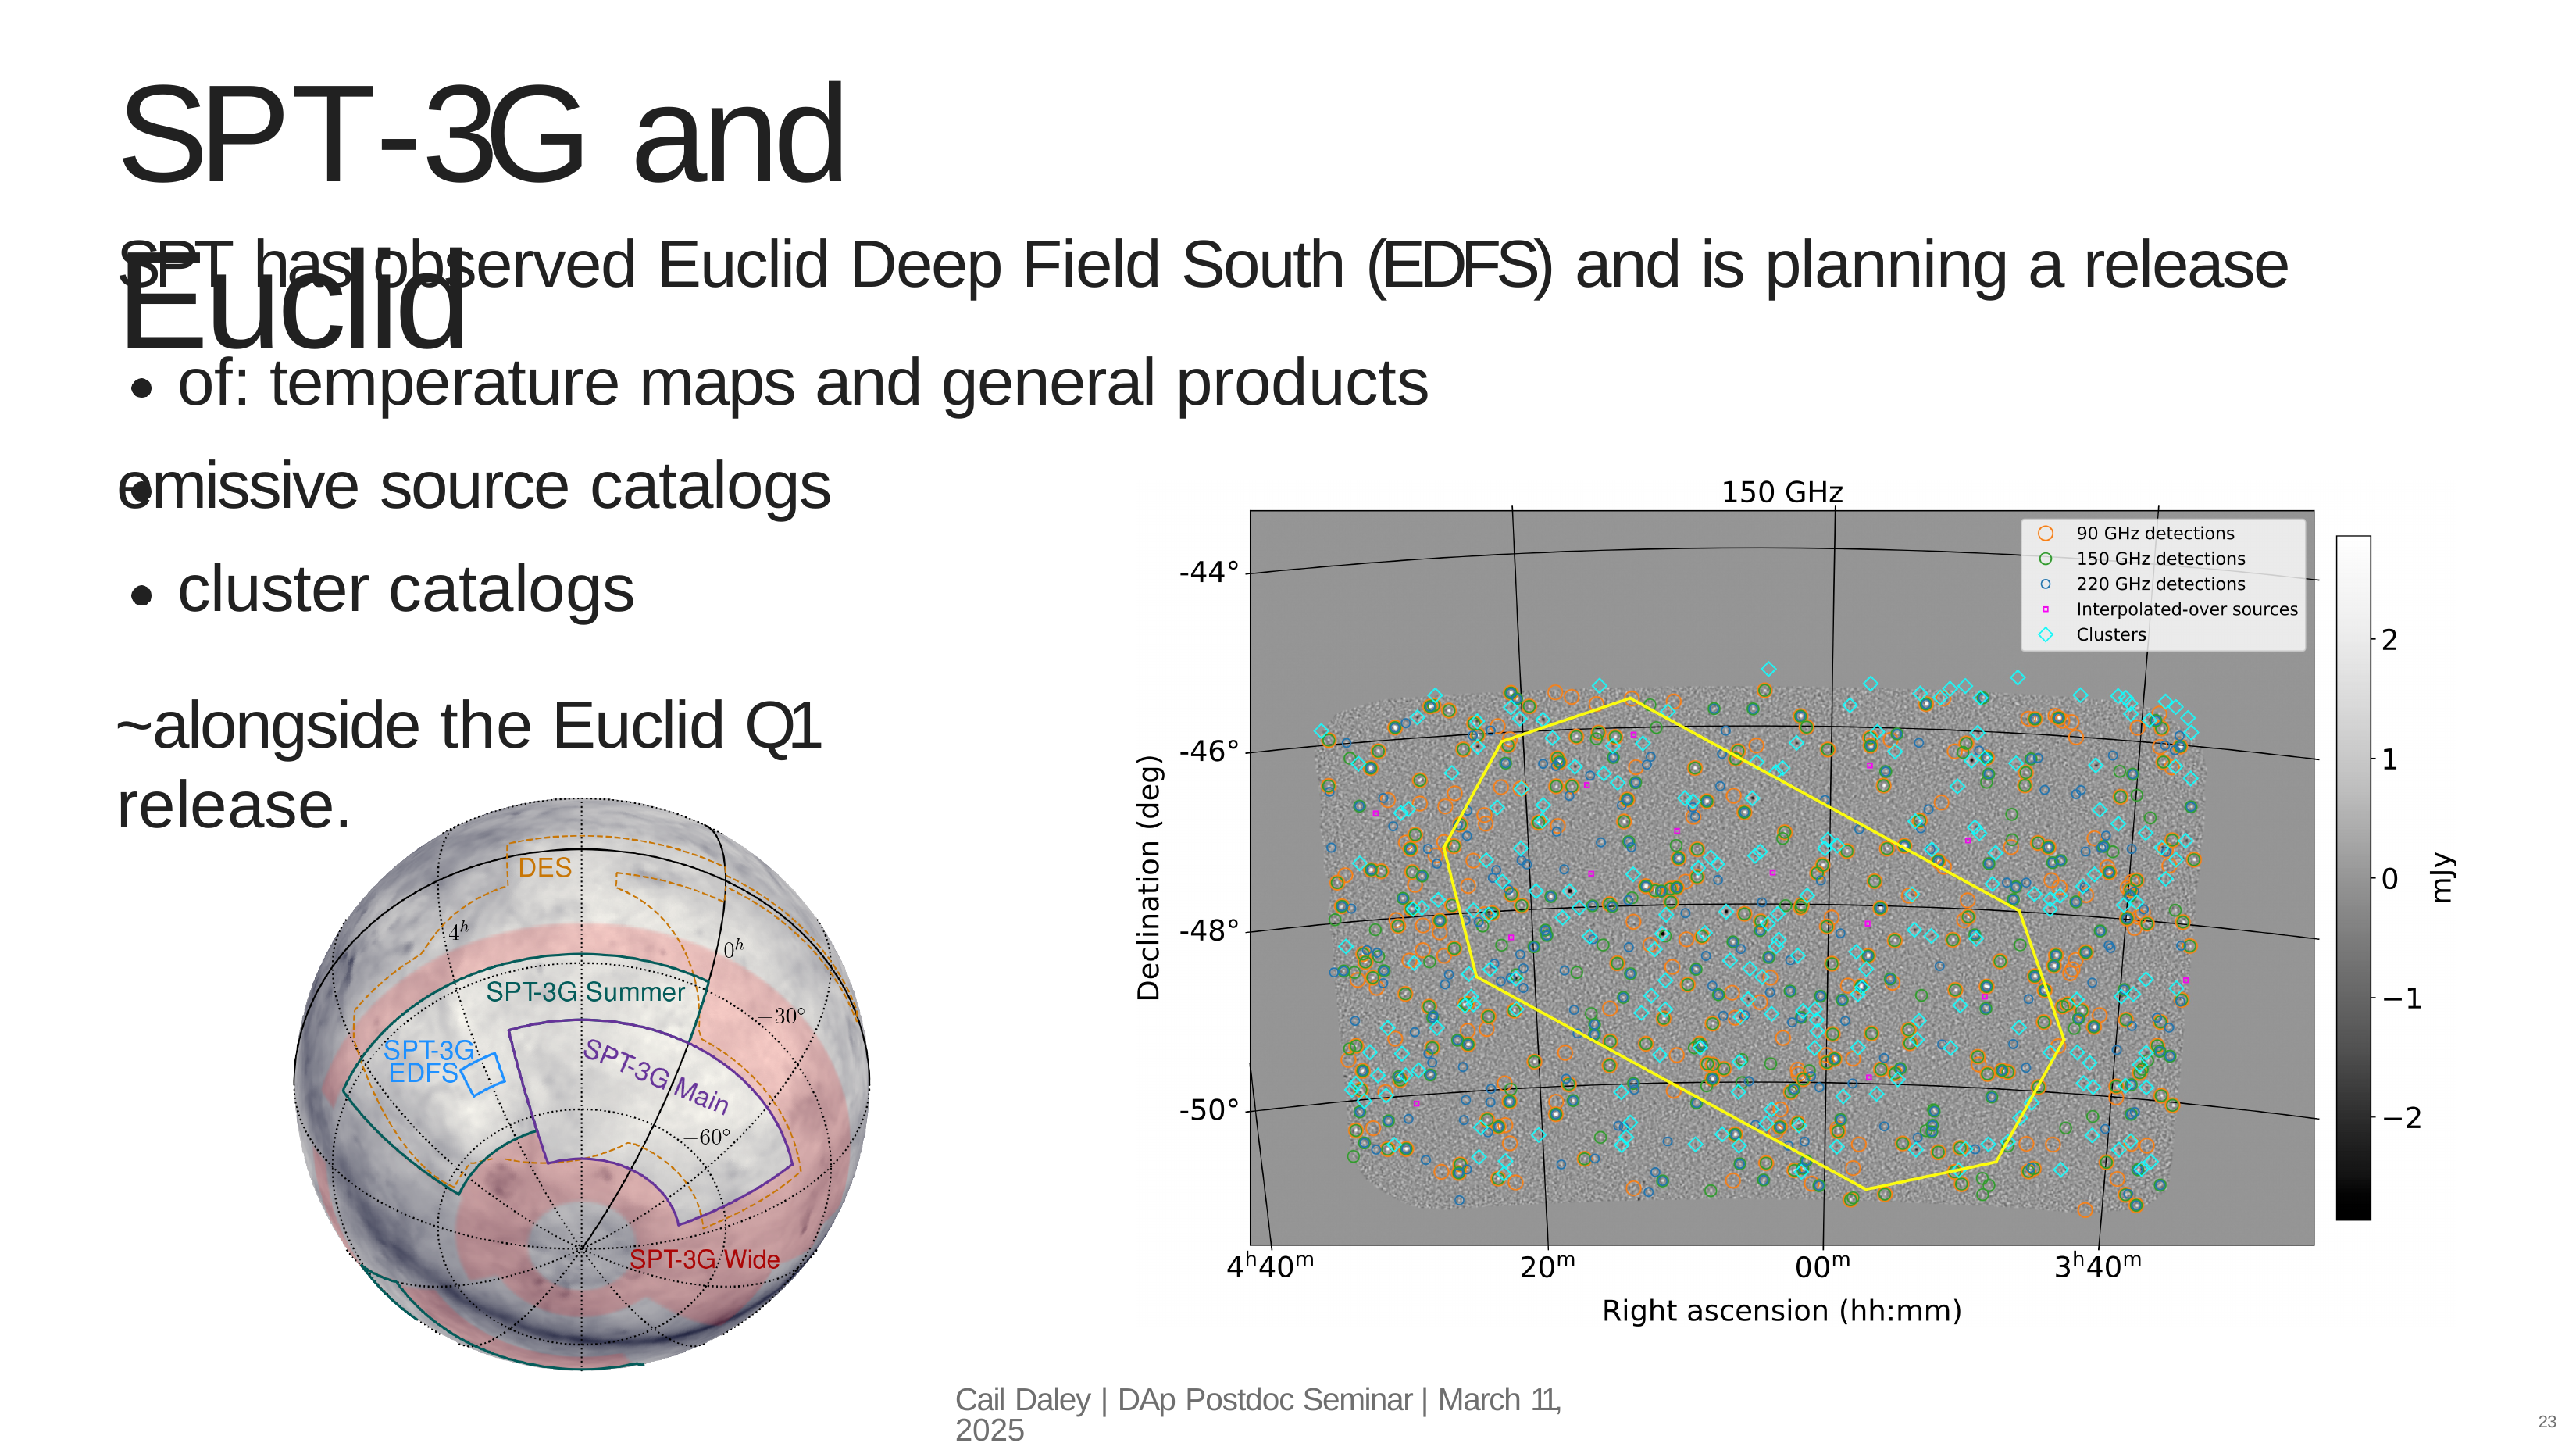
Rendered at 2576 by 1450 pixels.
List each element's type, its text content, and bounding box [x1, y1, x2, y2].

picture [131, 481, 152, 502]
footer Cail Daley | DAp Postdoc Seminar | March 11, 2025 [953, 1386, 1622, 1450]
picture [131, 585, 152, 605]
picture [131, 377, 152, 398]
title SPT-3G and Euclid [115, 41, 1178, 181]
text_box SPT has observed Euclid Deep Field South (EDFS) and is planning a release of: temperature maps and general products emissive source catalogs cluster catalogs ~alongside the Euclid Q1 release. [115, 181, 2314, 841]
picture [1136, 480, 2456, 1327]
picture [279, 783, 883, 1387]
slide_number 23 [2522, 1412, 2564, 1450]
